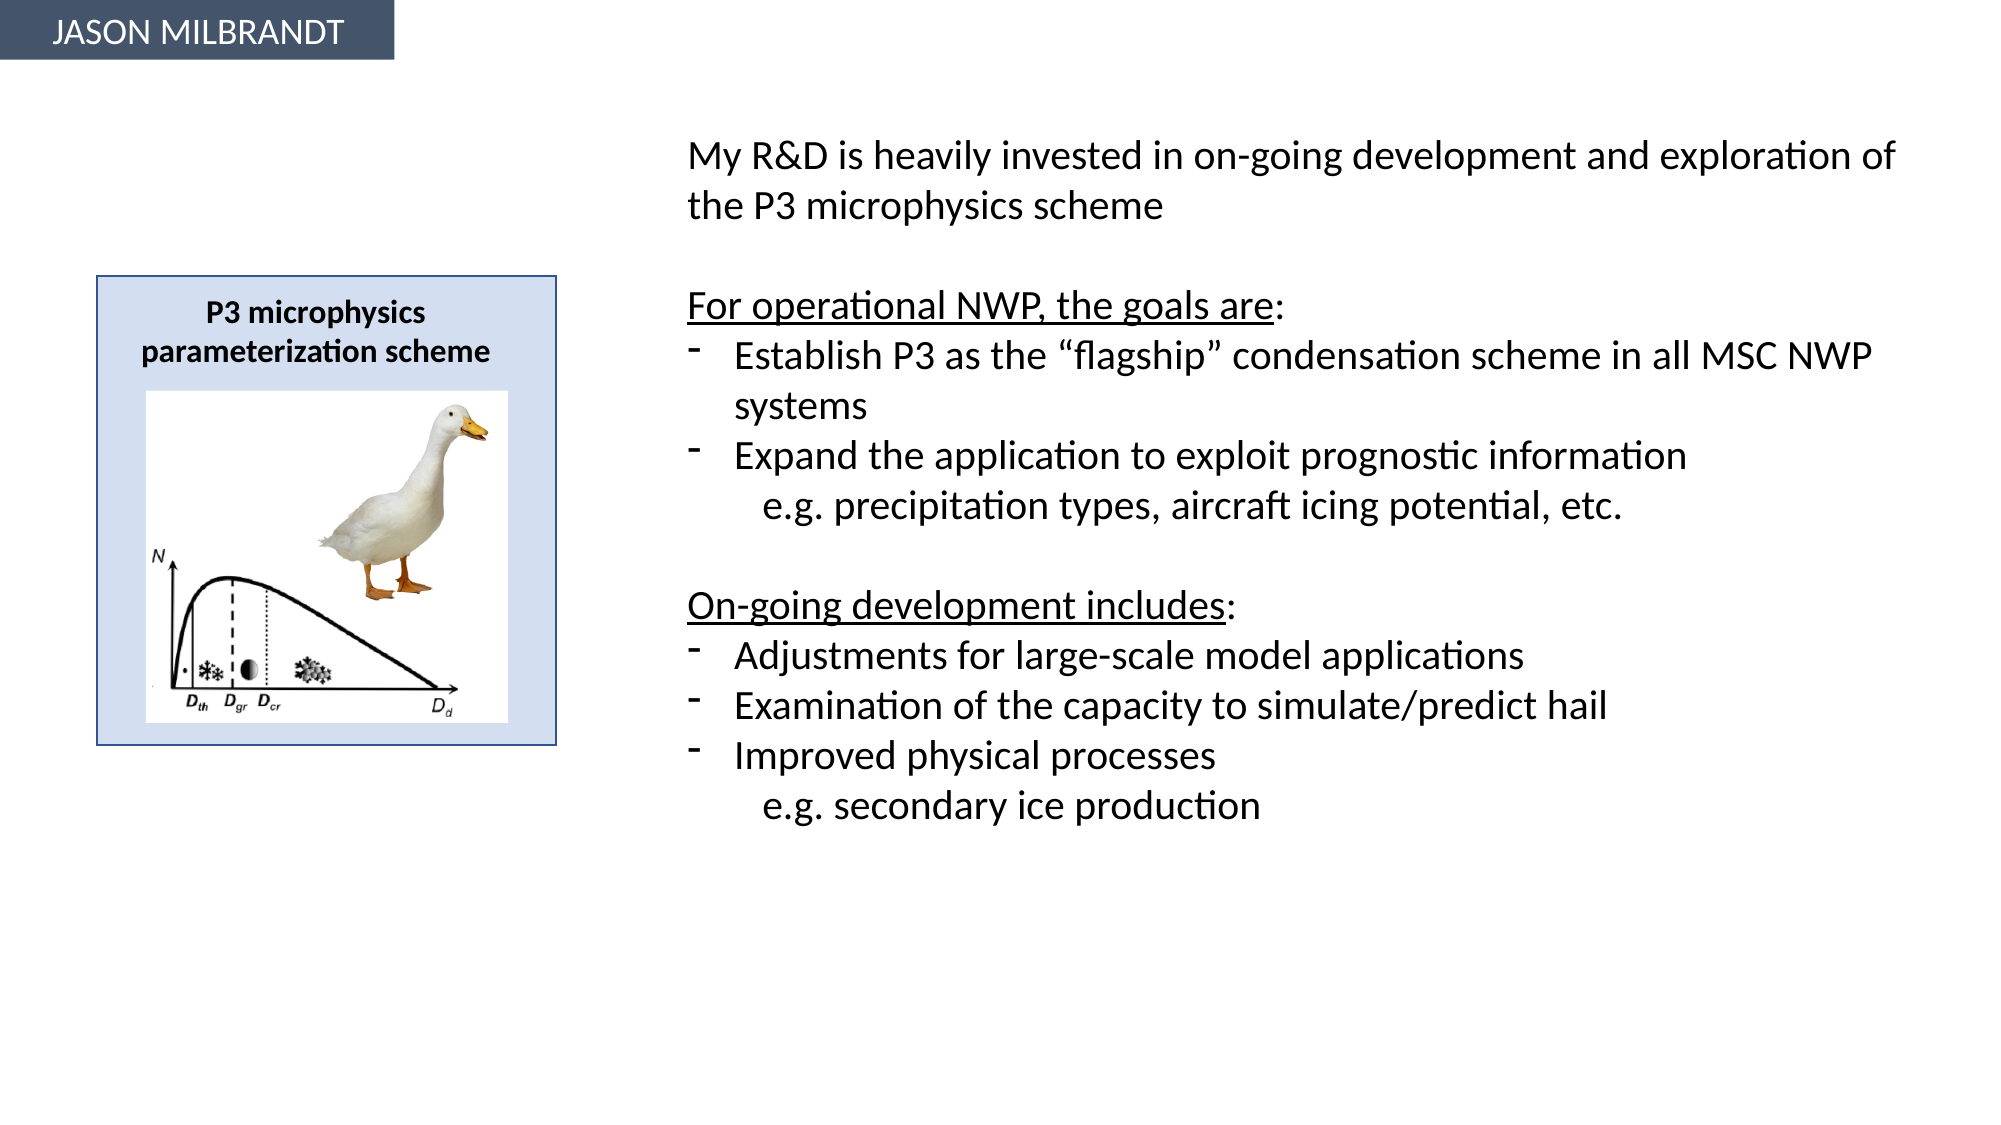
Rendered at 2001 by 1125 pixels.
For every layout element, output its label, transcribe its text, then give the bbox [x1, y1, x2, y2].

text_box JASON MILBRANDT [0, 0, 395, 60]
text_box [97, 276, 557, 746]
text_box My R&D is heavily invested in on-going development and exploration of the P3 microphysics scheme For operational NWP, the goals are: Establish P3 as the “flagship” condensation scheme in all MSC NWP systems Expand the application to exploit prognostic information e.g. precipitation types, aircraft icing potential, etc. On-going development includes: Adjustments for large-scale model applications Examination of the capacity to simulate/predict hail Improved physical processes e.g. secondary ice production [672, 120, 1976, 886]
